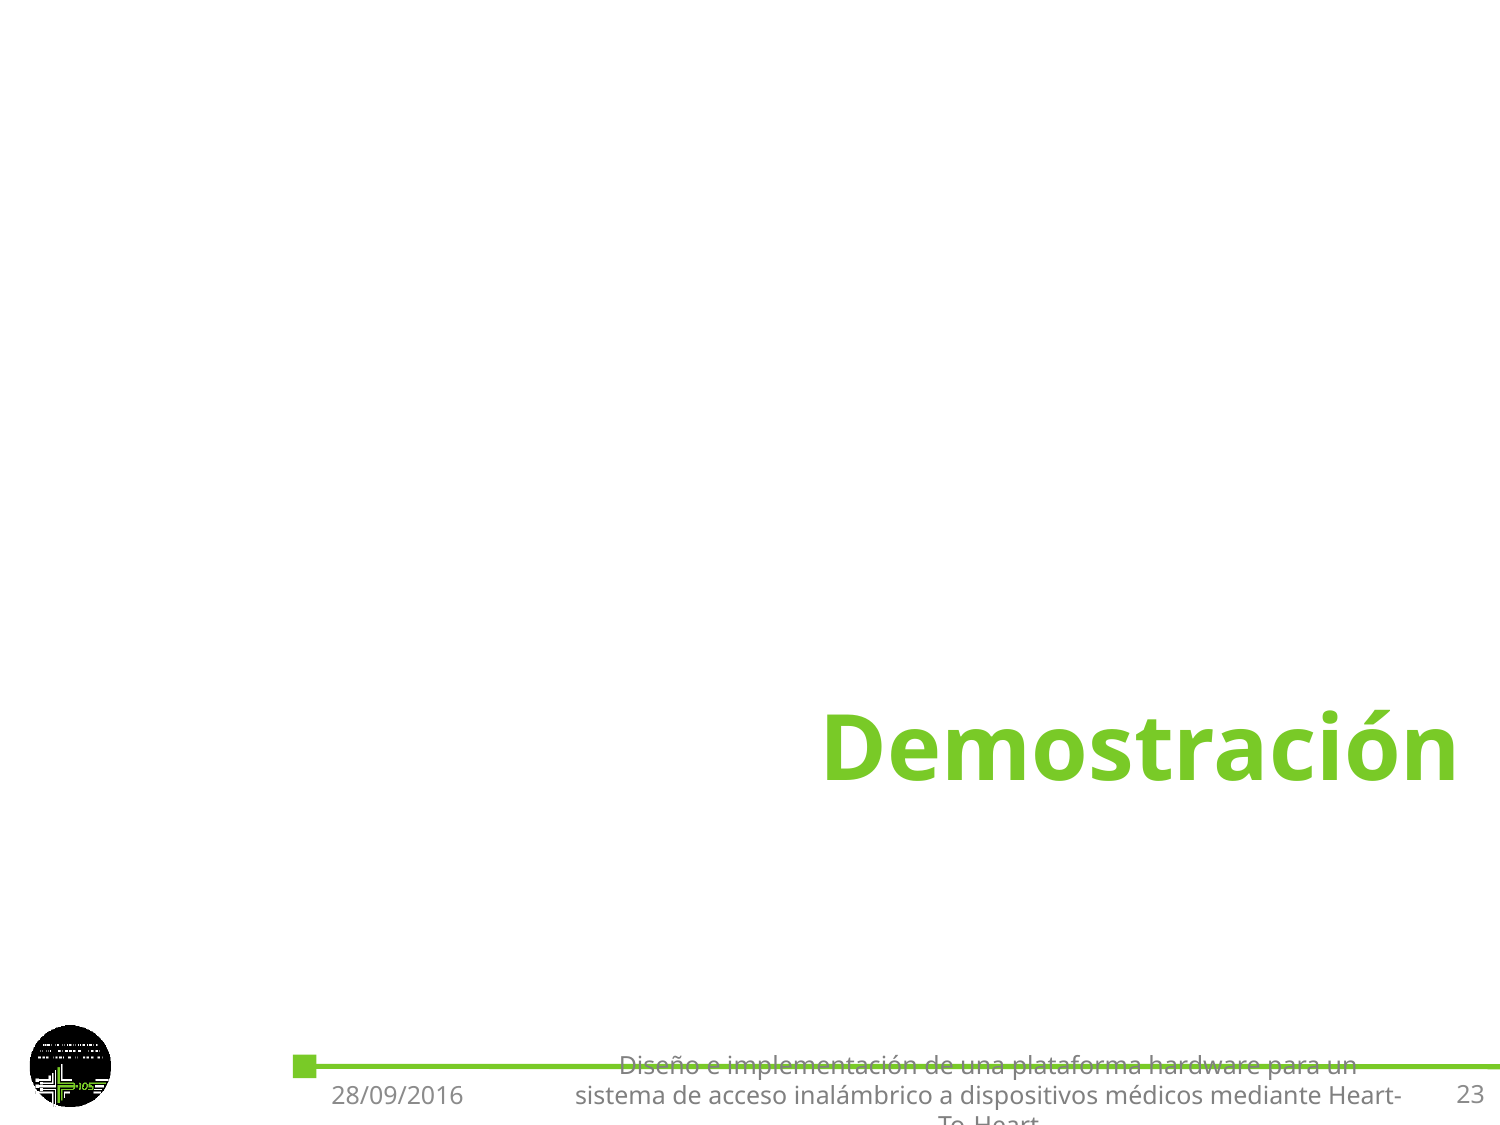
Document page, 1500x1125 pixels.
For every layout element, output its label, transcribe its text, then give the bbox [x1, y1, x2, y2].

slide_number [316, 1065, 559, 1125]
title Demostración [35, 632, 1477, 856]
picture [29, 1025, 111, 1107]
footer Diseño e implementación de una plataforma hardware para un sistema de acceso inalámbrico a dispositivos médicos mediante Heart-To-Heart [559, 1065, 1418, 1125]
slide_number 23 [1422, 1065, 1500, 1125]
